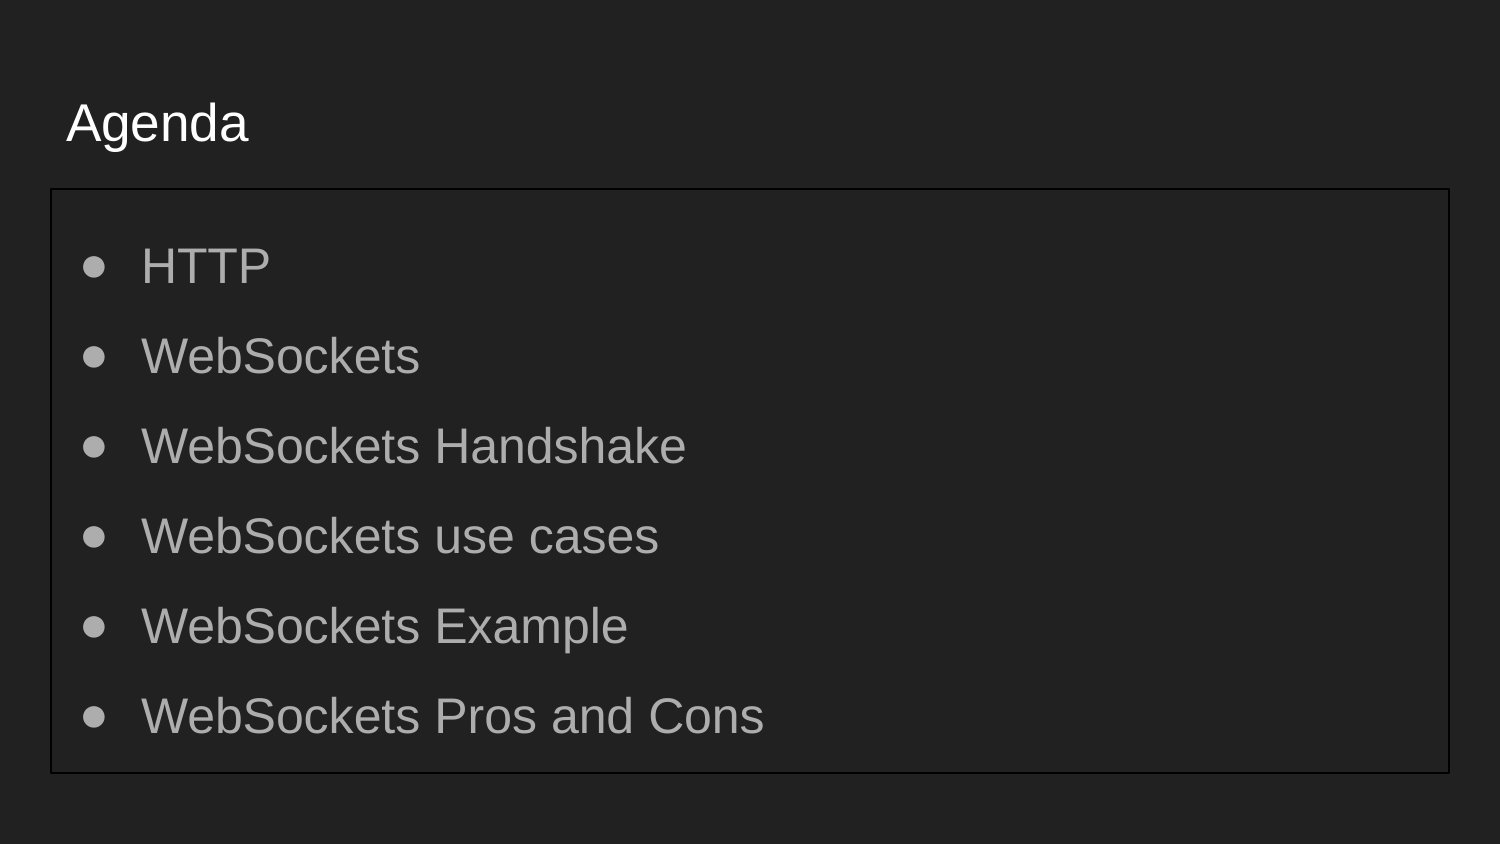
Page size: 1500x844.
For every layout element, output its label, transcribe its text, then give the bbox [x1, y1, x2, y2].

title Agenda [51, 72, 1449, 167]
list HTTP WebSockets WebSockets Handshake WebSockets use cases WebSockets Example WebSockets Pros and Cons [51, 189, 1449, 774]
